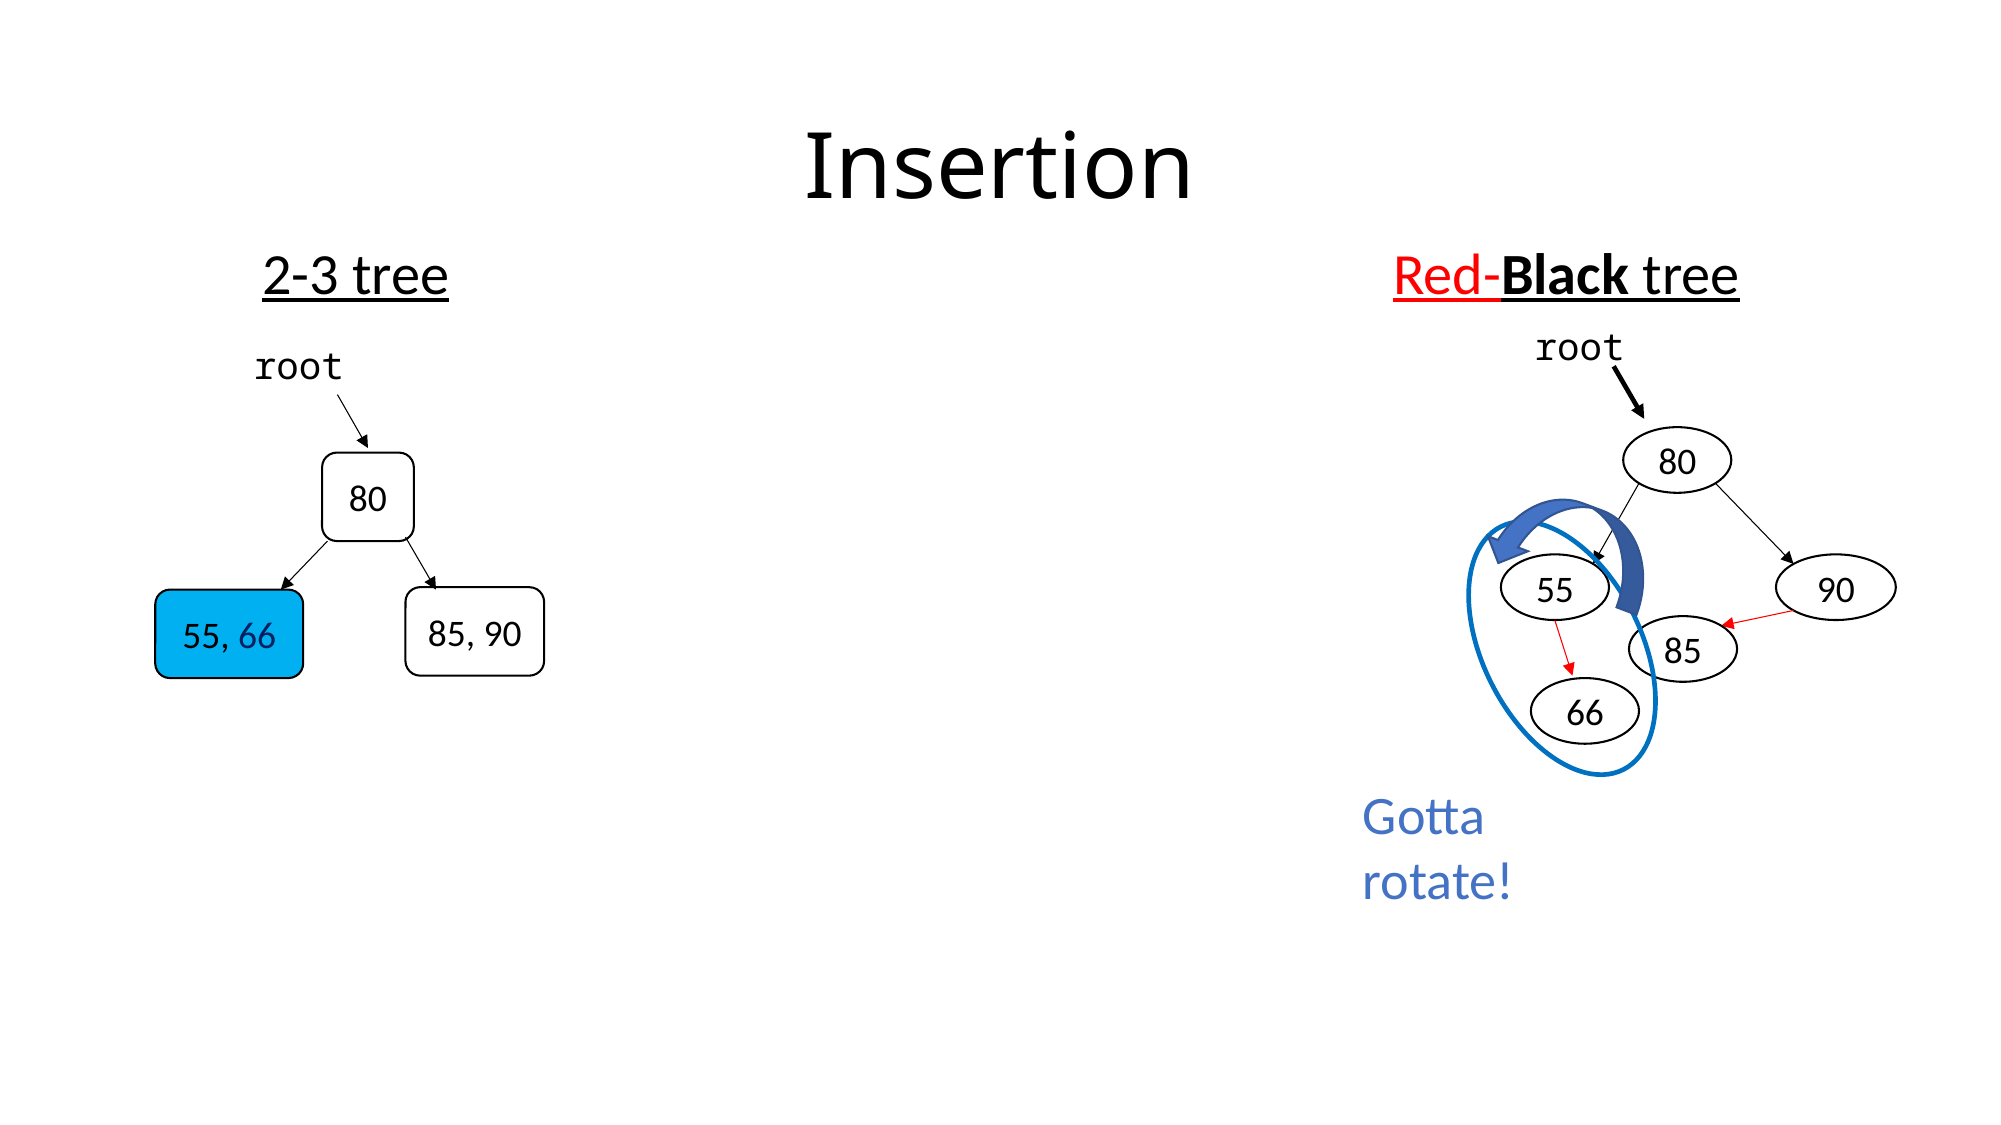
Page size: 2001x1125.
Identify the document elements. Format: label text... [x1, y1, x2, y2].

text_box [1615, 548, 1645, 617]
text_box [1593, 483, 1639, 564]
text_box 85 [1641, 615, 1739, 683]
text_box 85, 90 [404, 586, 546, 677]
text_box Red-Black tree [1364, 228, 1769, 314]
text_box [405, 537, 437, 590]
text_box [1715, 483, 1794, 564]
text_box root [238, 334, 436, 395]
text_box root [1519, 315, 1659, 376]
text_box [1554, 620, 1573, 676]
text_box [280, 541, 328, 590]
text_box [1467, 523, 1657, 776]
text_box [1721, 610, 1794, 626]
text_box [1613, 366, 1645, 419]
text_box [1486, 498, 1593, 565]
title Insertion [137, 59, 1863, 278]
text_box 55, 66 [154, 588, 305, 680]
text_box 80 [1622, 426, 1733, 494]
text_box 80 [320, 451, 415, 543]
text_box 2-3 tree [193, 228, 518, 314]
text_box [337, 395, 369, 449]
text_box 90 [1774, 553, 1897, 622]
text_box Gotta rotate! [1348, 772, 1531, 918]
text_box [1488, 522, 1509, 538]
